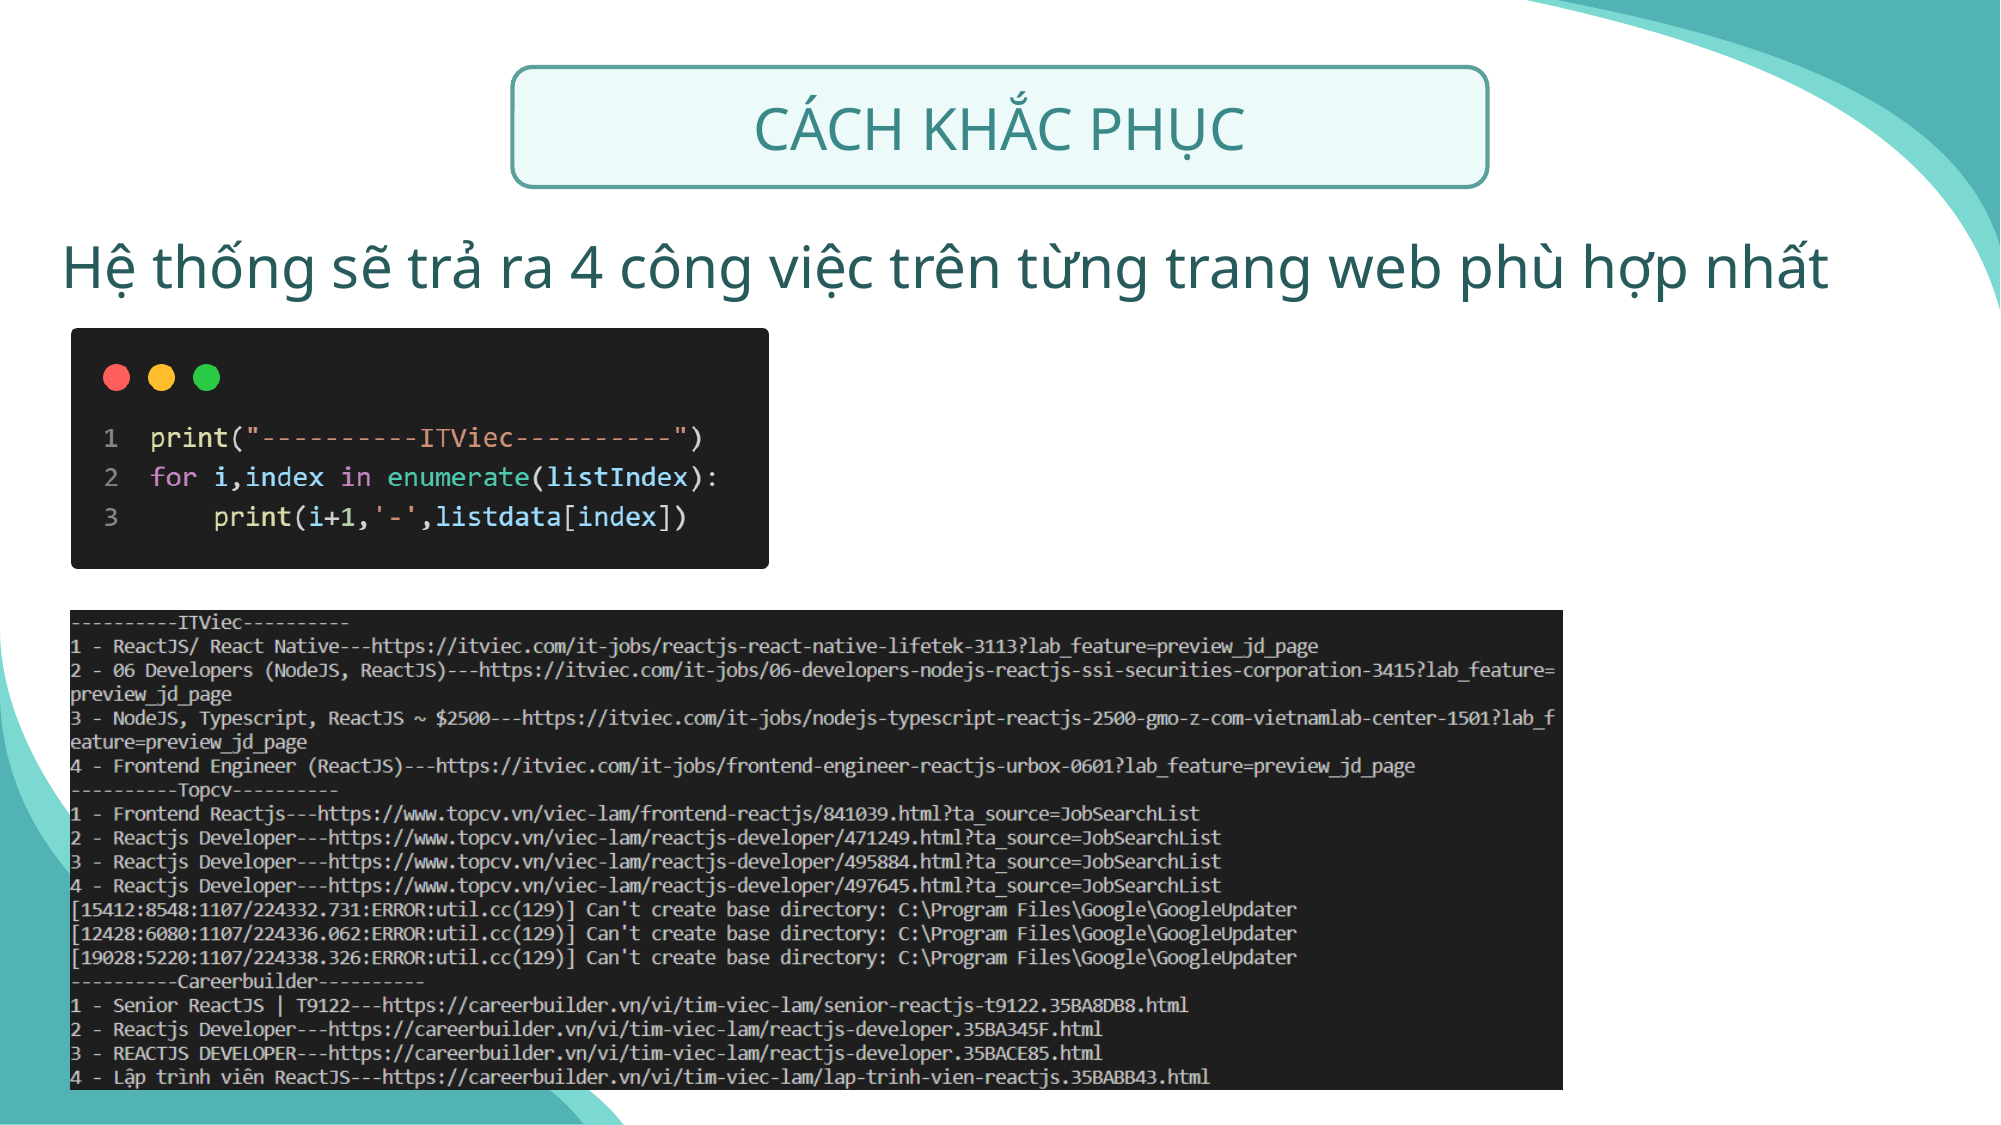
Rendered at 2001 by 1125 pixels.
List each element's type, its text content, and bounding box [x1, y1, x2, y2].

picture [0, 257, 1563, 1090]
text_box Hệ thống sẽ trả ra 4 công việc trên từng trang web phù hợp nhất [42, 218, 1930, 313]
text_box CÁCH KHẮC PHỤC [510, 64, 1490, 190]
